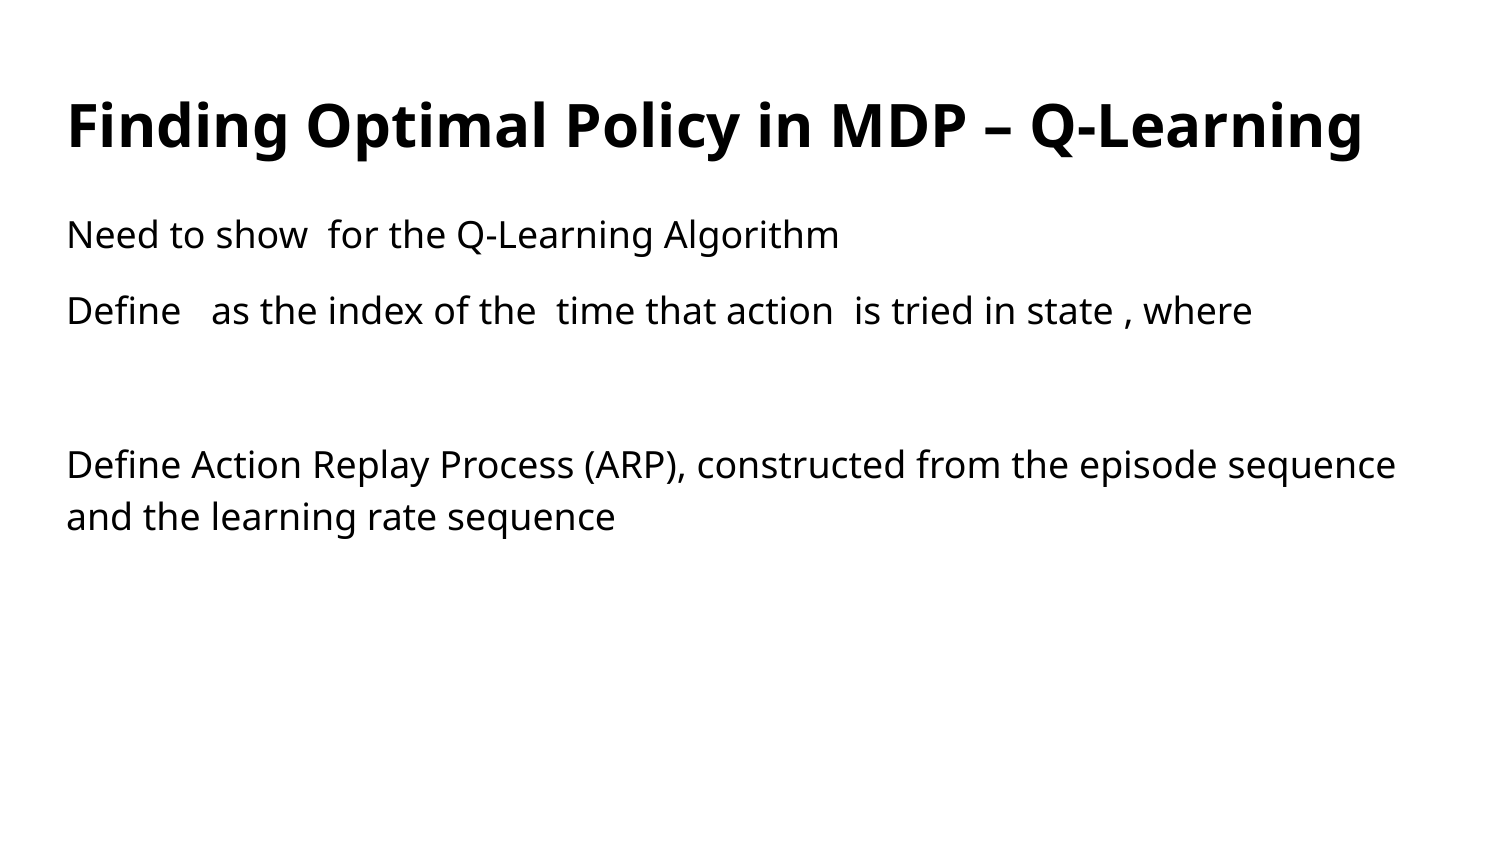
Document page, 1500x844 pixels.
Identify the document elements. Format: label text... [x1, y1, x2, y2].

title Finding Optimal Policy in MDP – Q-Learning [51, 72, 1449, 176]
